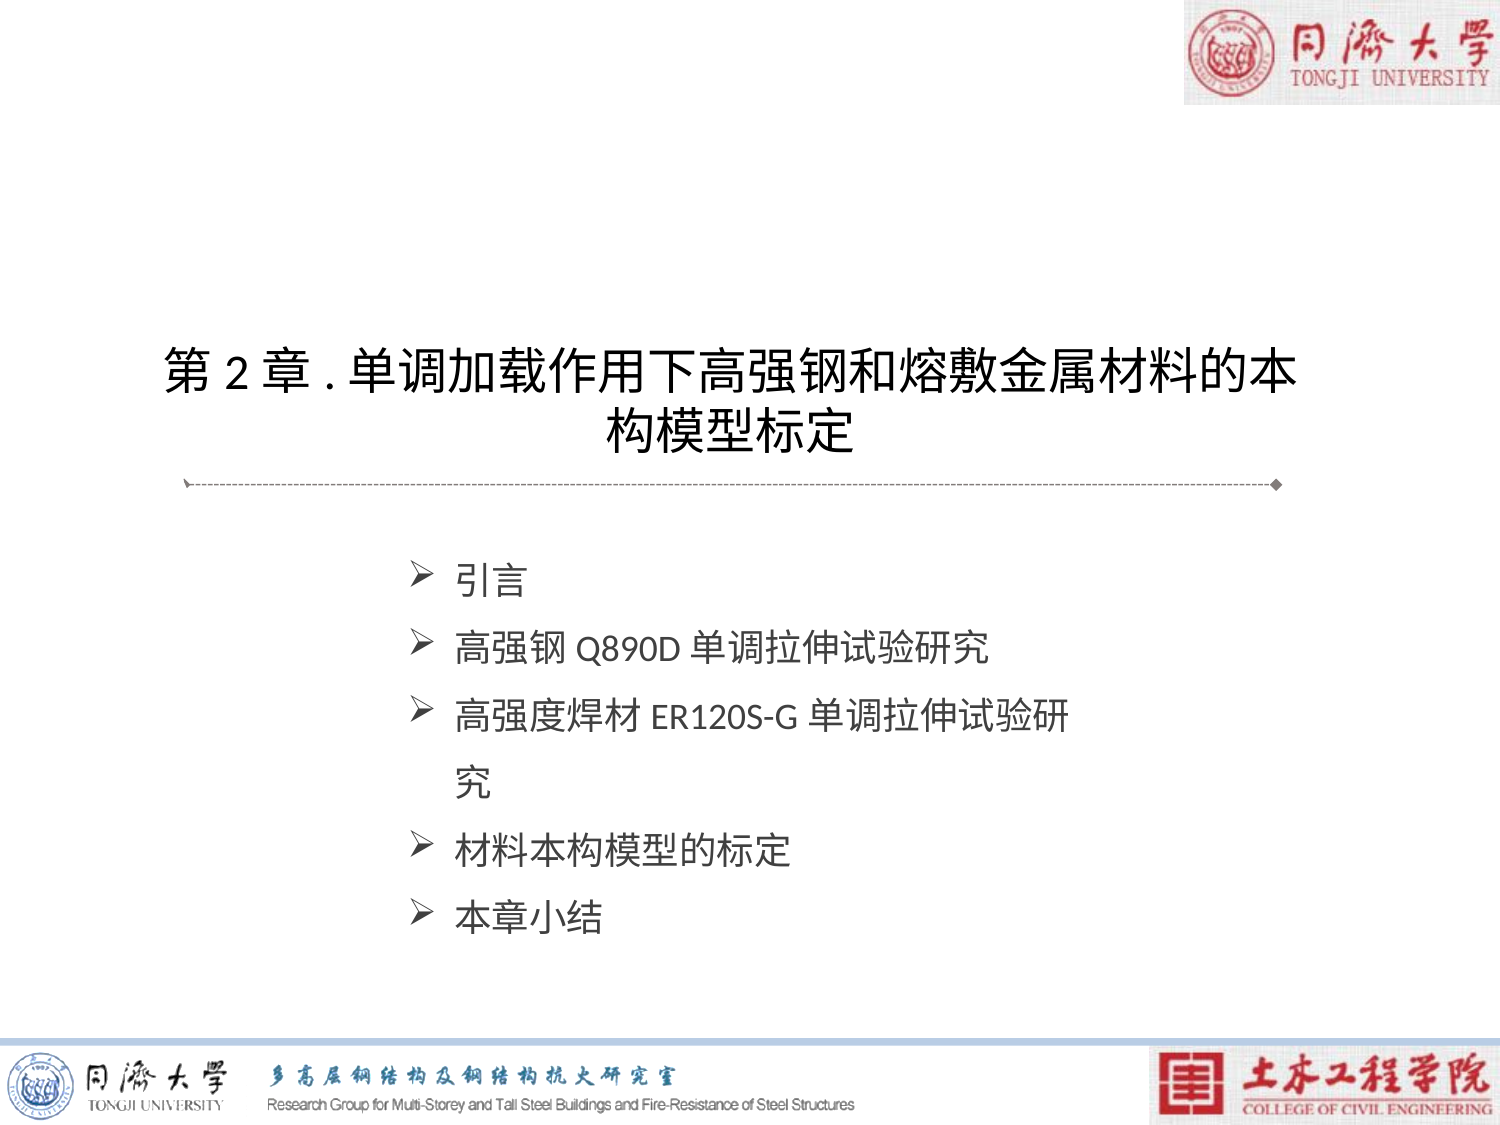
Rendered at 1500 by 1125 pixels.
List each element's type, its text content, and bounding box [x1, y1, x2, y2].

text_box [100, 332, 1314, 523]
text_box 引言 高强钢Q890D单调拉伸试验研究 高强度焊材ER120S-G单调拉伸试验研究 材料本构模型的标定 本章小结 [392, 531, 1108, 1036]
picture [1184, 0, 1500, 105]
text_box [0, 1037, 1500, 1125]
